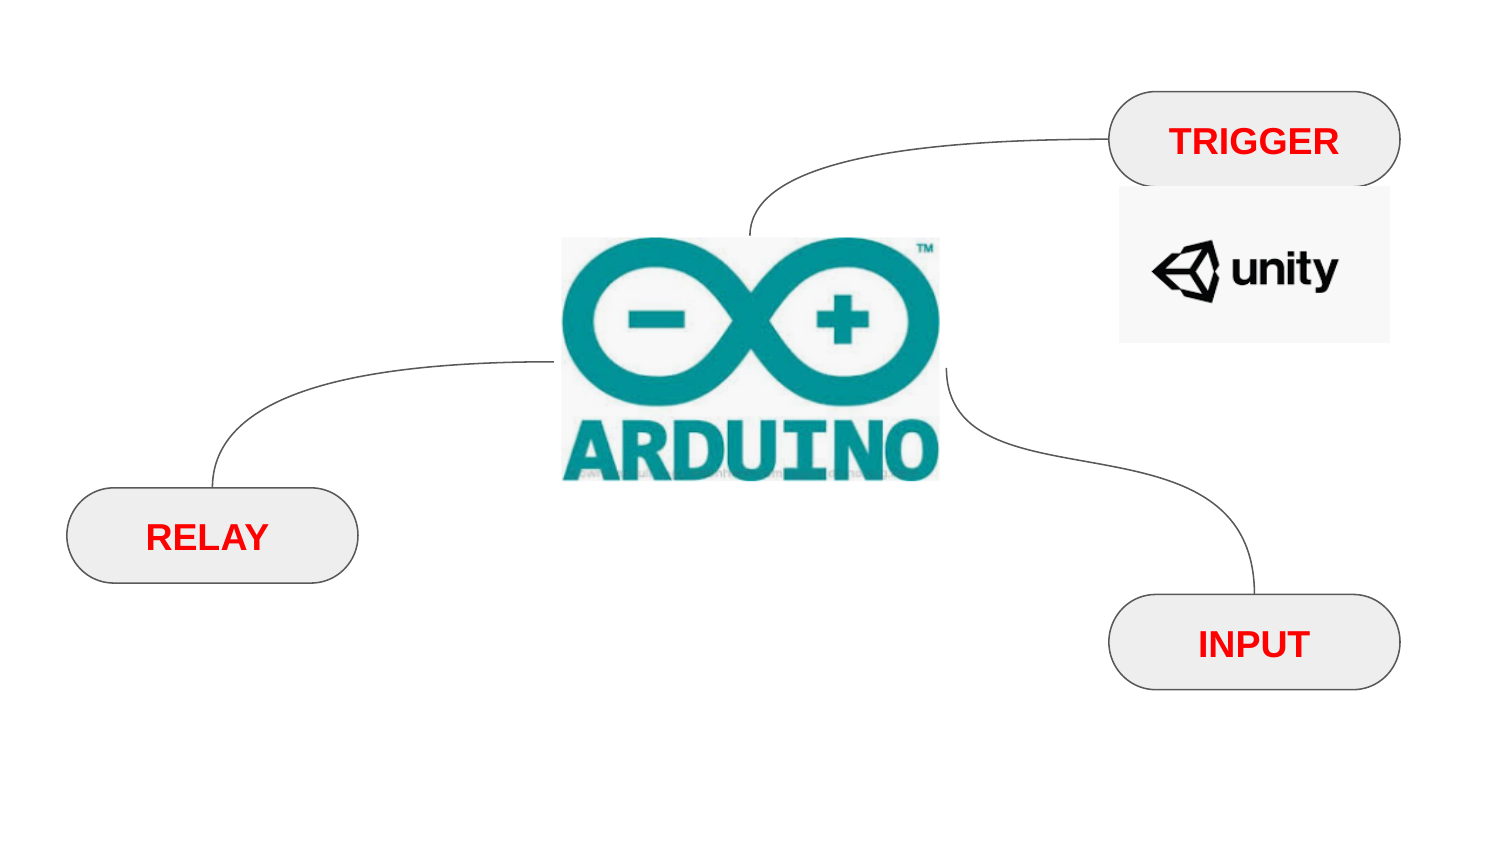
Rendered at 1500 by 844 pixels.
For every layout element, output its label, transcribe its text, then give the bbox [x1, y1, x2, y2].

picture [1119, 186, 1390, 343]
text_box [212, 361, 554, 489]
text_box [946, 367, 1255, 595]
text_box INPUT [1108, 594, 1401, 690]
text_box RELAY [66, 487, 358, 584]
picture [553, 235, 946, 489]
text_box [880, 7, 978, 368]
text_box TRIGGER [1108, 91, 1401, 185]
